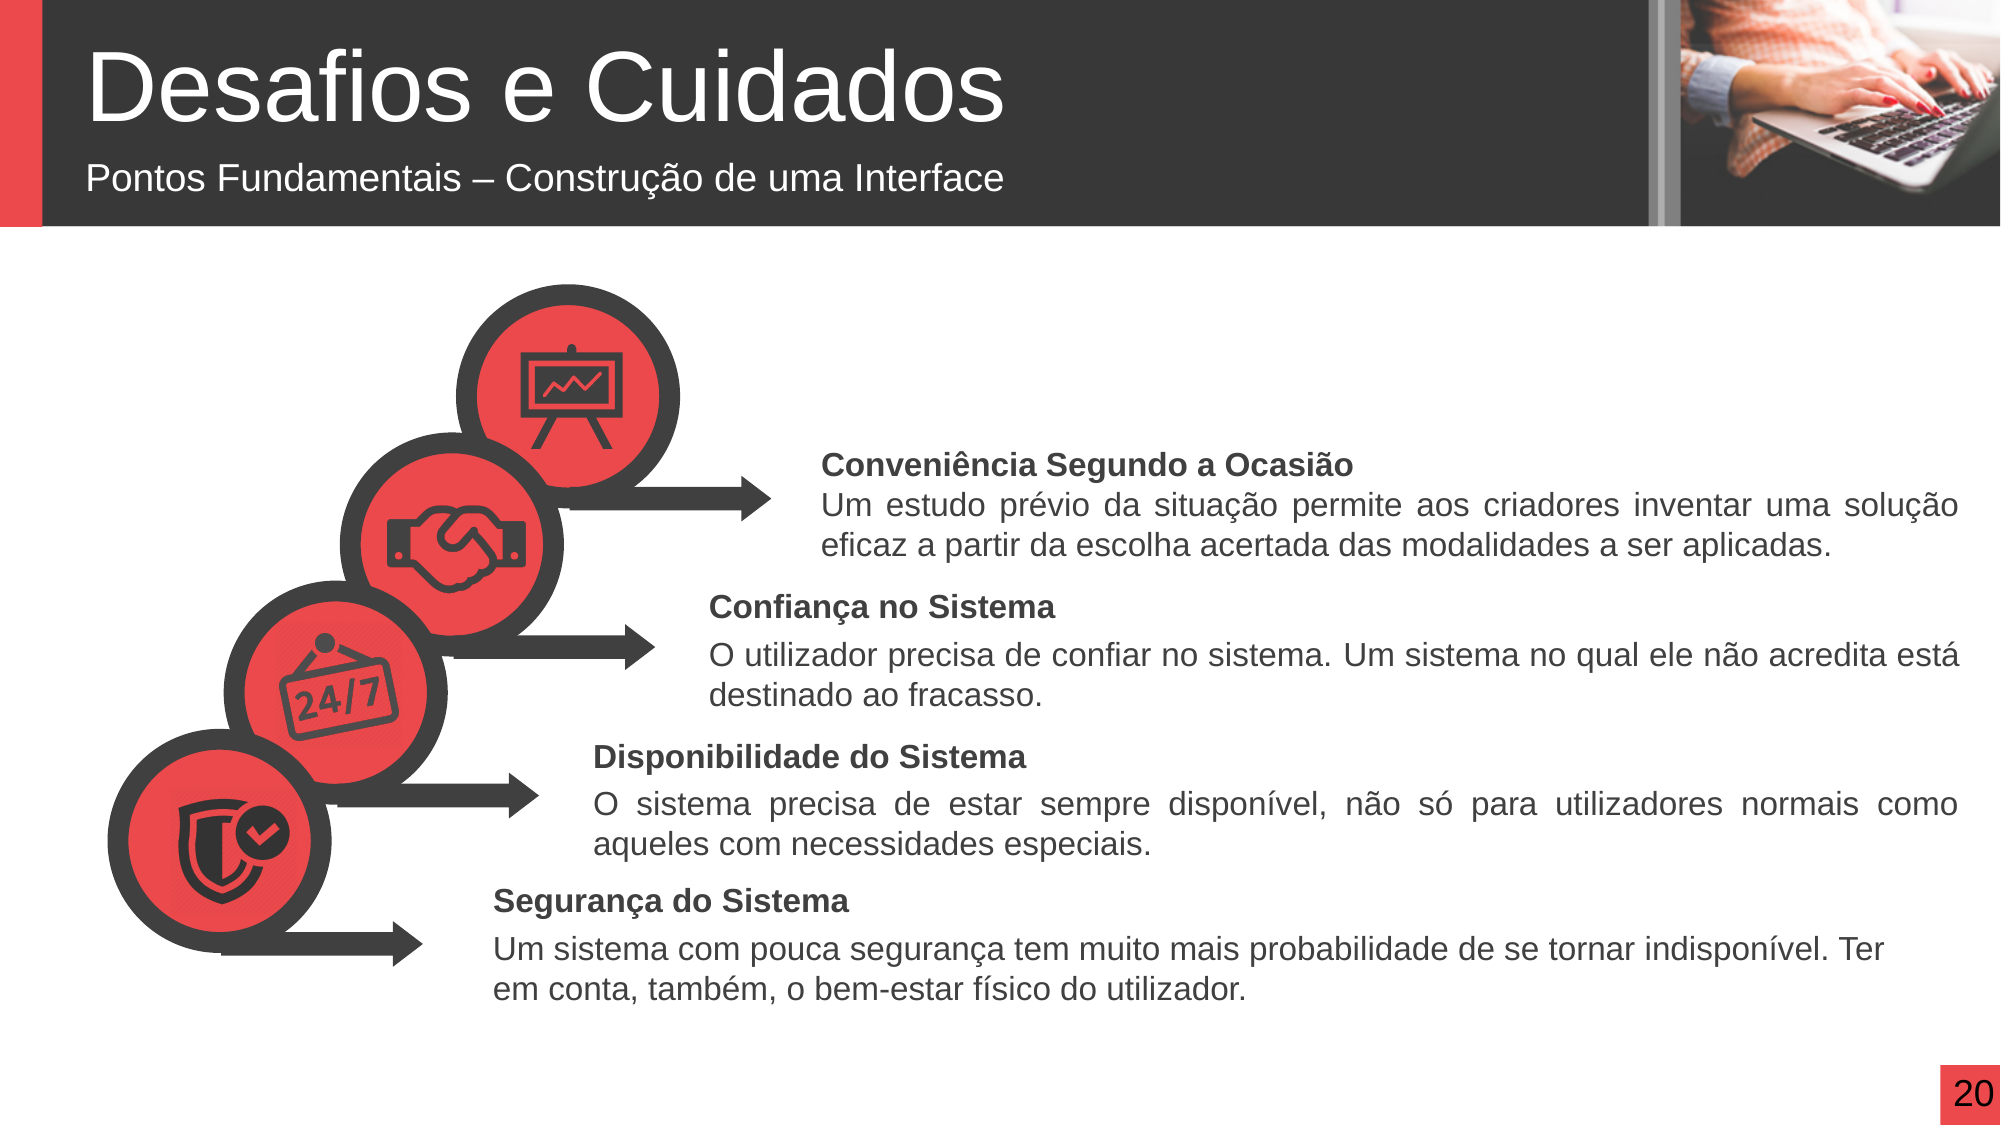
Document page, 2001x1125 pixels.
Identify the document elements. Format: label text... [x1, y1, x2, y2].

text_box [578, 727, 1976, 872]
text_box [693, 577, 1976, 722]
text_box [805, 435, 1976, 577]
picture [0, 0, 2001, 1125]
list Pontos Fundamentais – Construção de uma Interface [70, 144, 1646, 208]
list Desafios e Cuidados [70, 18, 1646, 144]
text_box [477, 871, 1918, 1016]
text_box 20 [1931, 1061, 2000, 1122]
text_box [117, 294, 772, 968]
